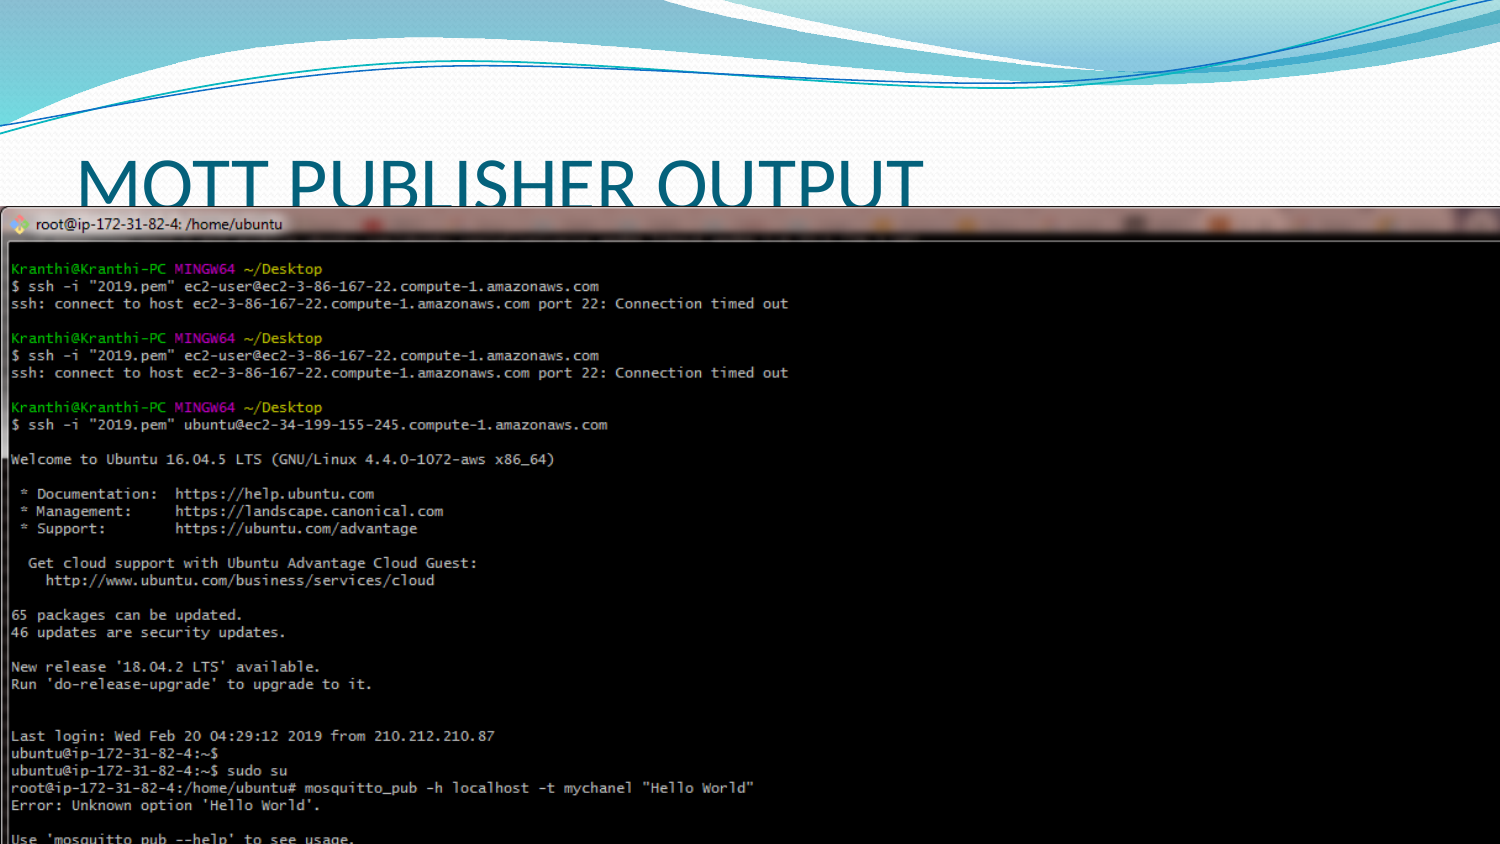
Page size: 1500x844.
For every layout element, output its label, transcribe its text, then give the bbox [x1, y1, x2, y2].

picture [0, 206, 1500, 844]
title MQTT PUBLISHER OUTPUT [75, 86, 1425, 206]
